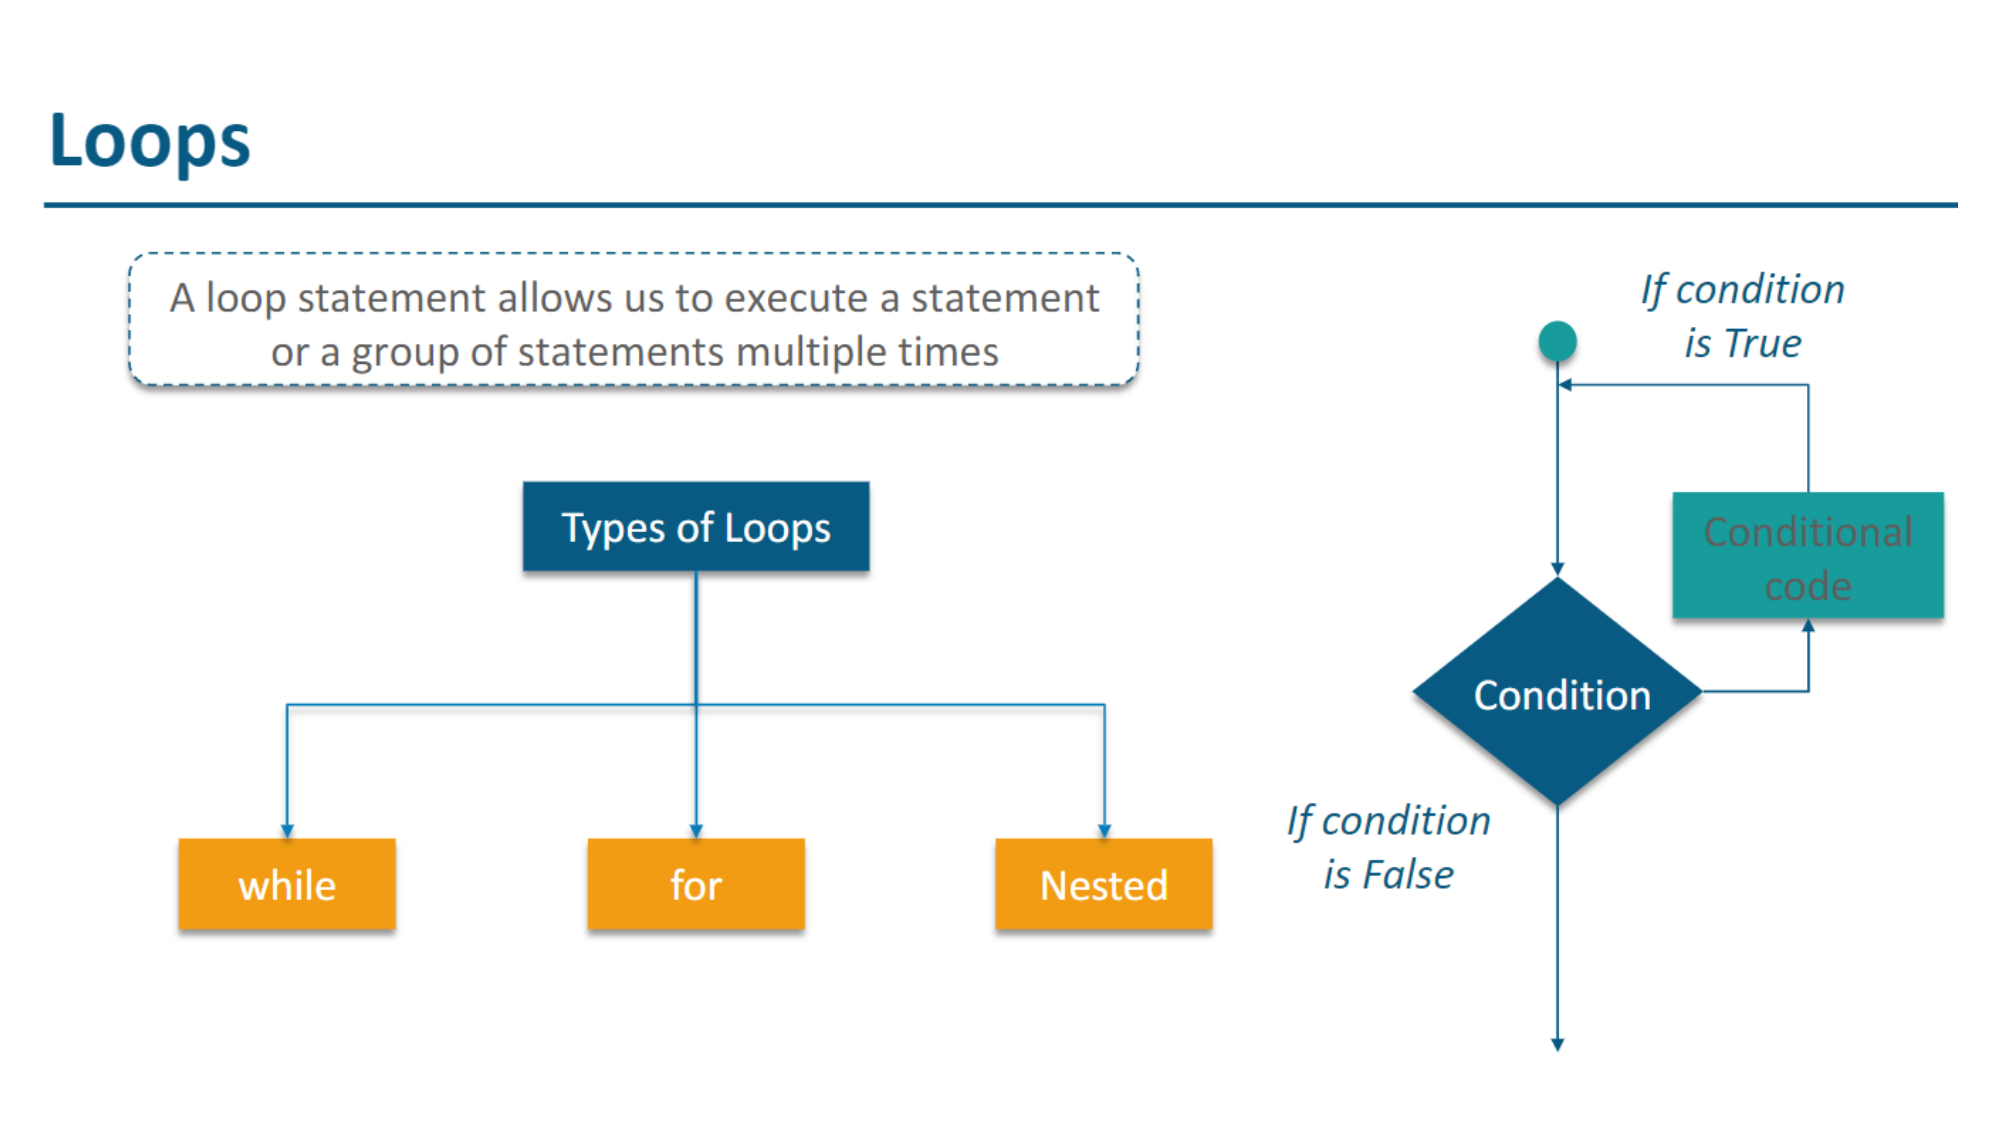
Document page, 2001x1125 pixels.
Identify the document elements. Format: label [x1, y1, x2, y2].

picture [36, 103, 1958, 1062]
